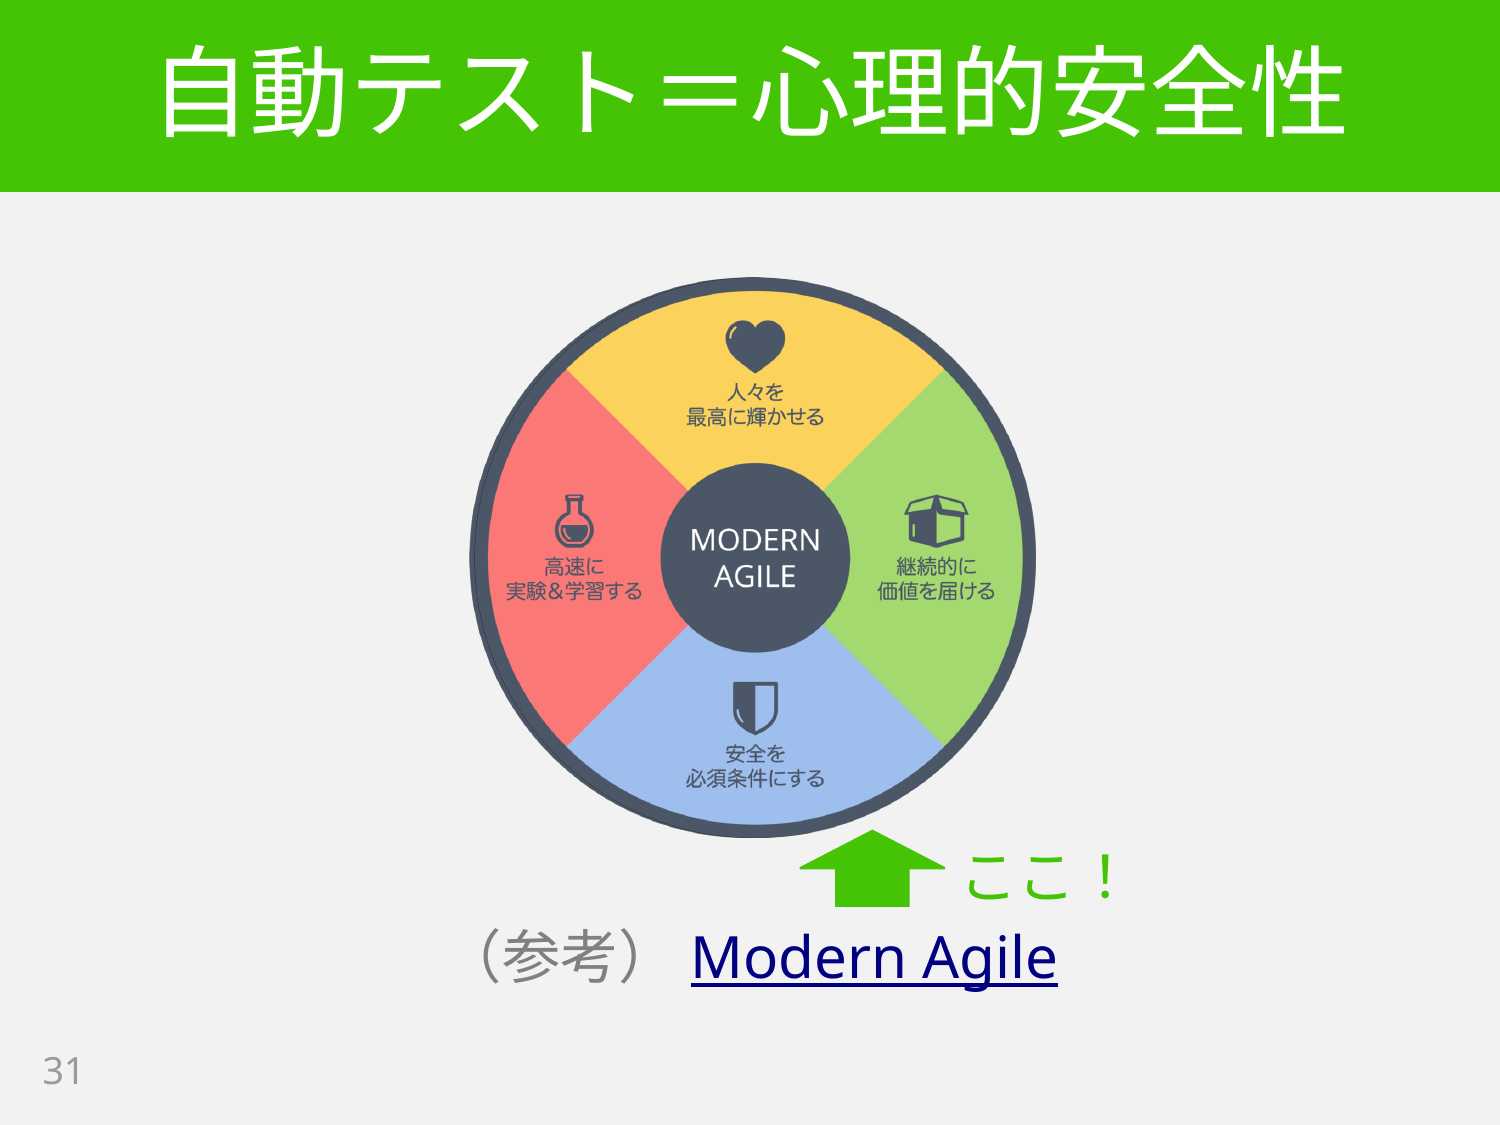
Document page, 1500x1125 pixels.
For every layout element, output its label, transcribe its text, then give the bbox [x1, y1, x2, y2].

text_box [799, 838, 946, 907]
list （参考）Modern Agile [103, 277, 1397, 1000]
picture [469, 277, 1036, 838]
title 自動テスト＝心理的安全性 [0, 53, 1500, 140]
slide_number 31 [27, 1042, 146, 1102]
text_box ここ！ [944, 830, 1182, 920]
